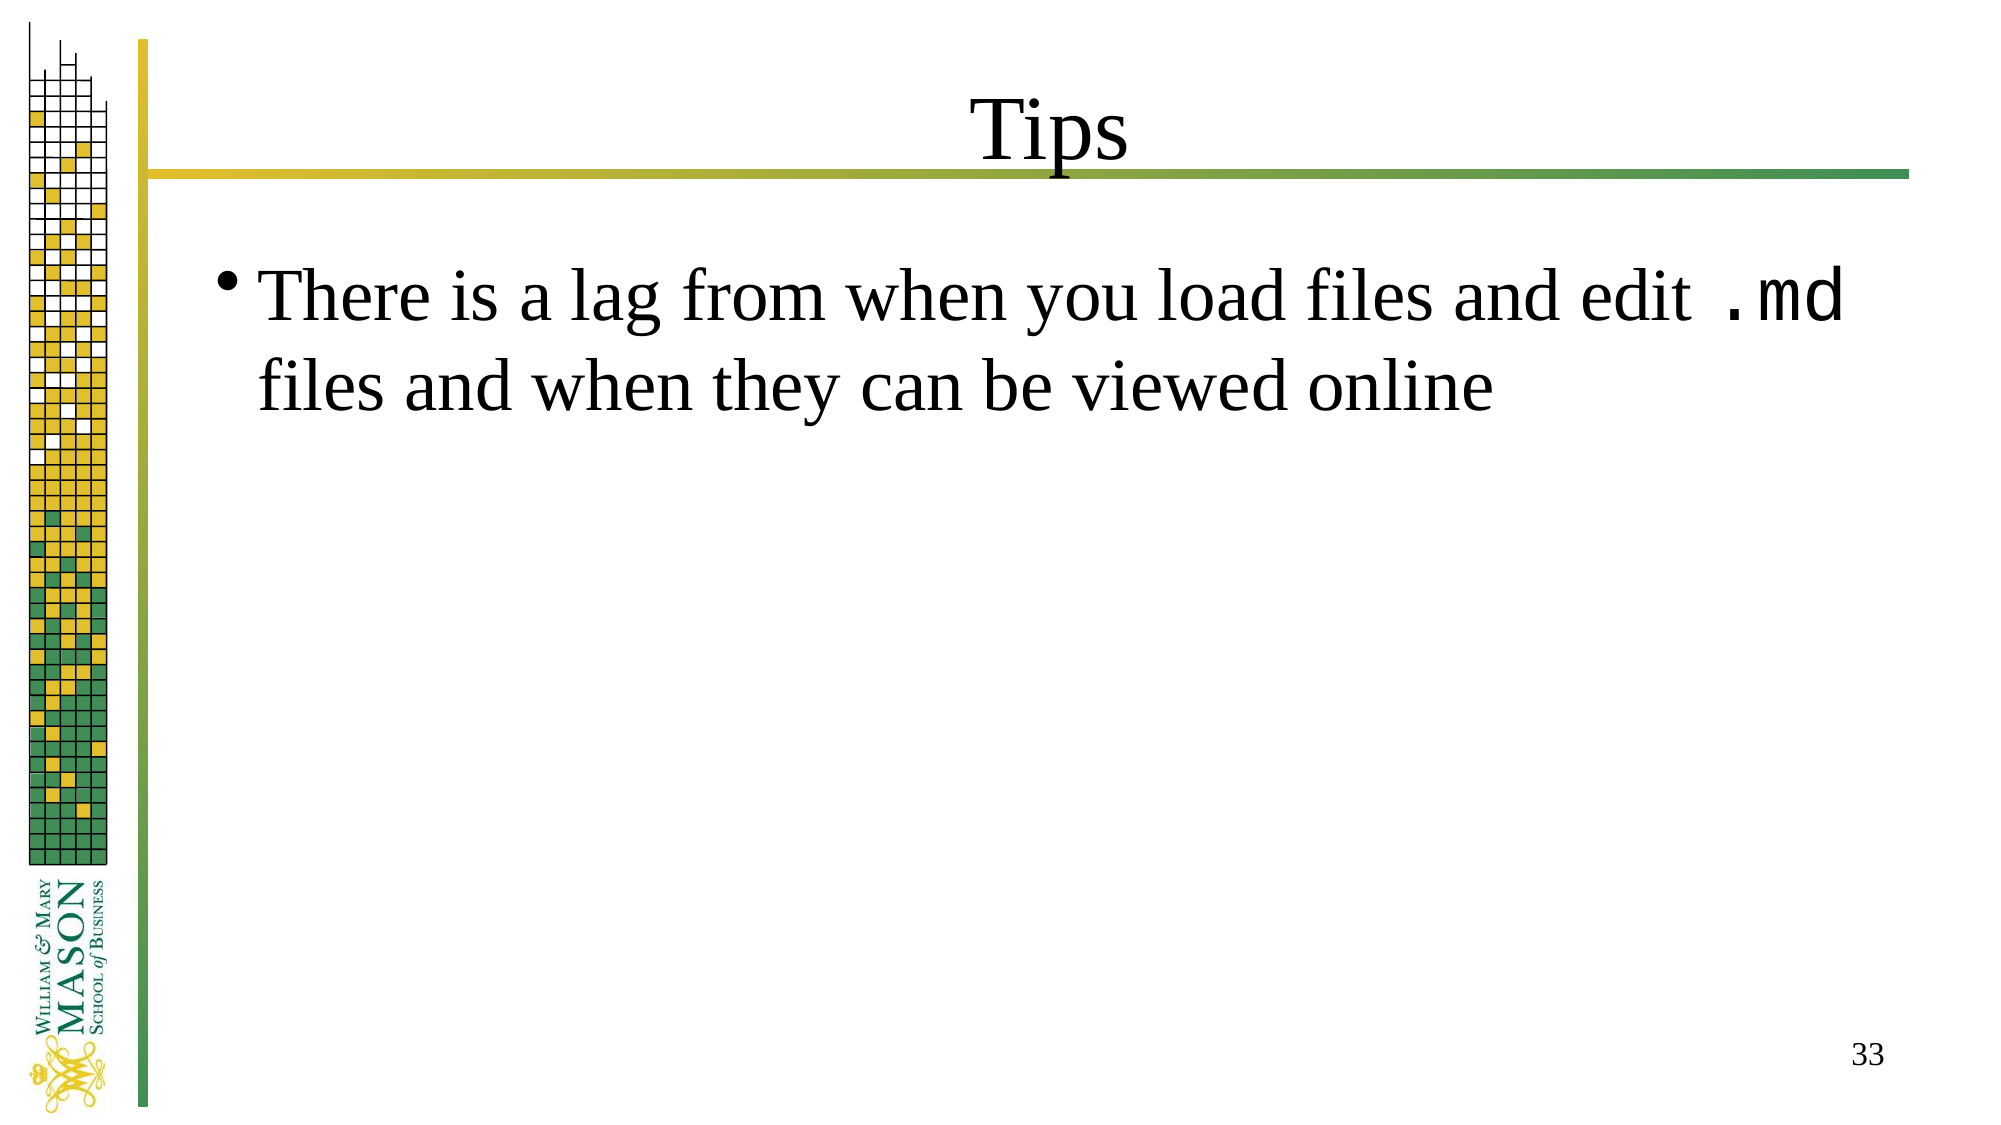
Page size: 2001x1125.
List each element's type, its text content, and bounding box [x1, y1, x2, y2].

title Tips [200, 45, 1900, 200]
slide_number 33 [1398, 1024, 1901, 1103]
list There is a lag from when you load files and edit .md files and when they can be viewed online [200, 237, 1900, 1005]
picture [29, 879, 107, 1113]
